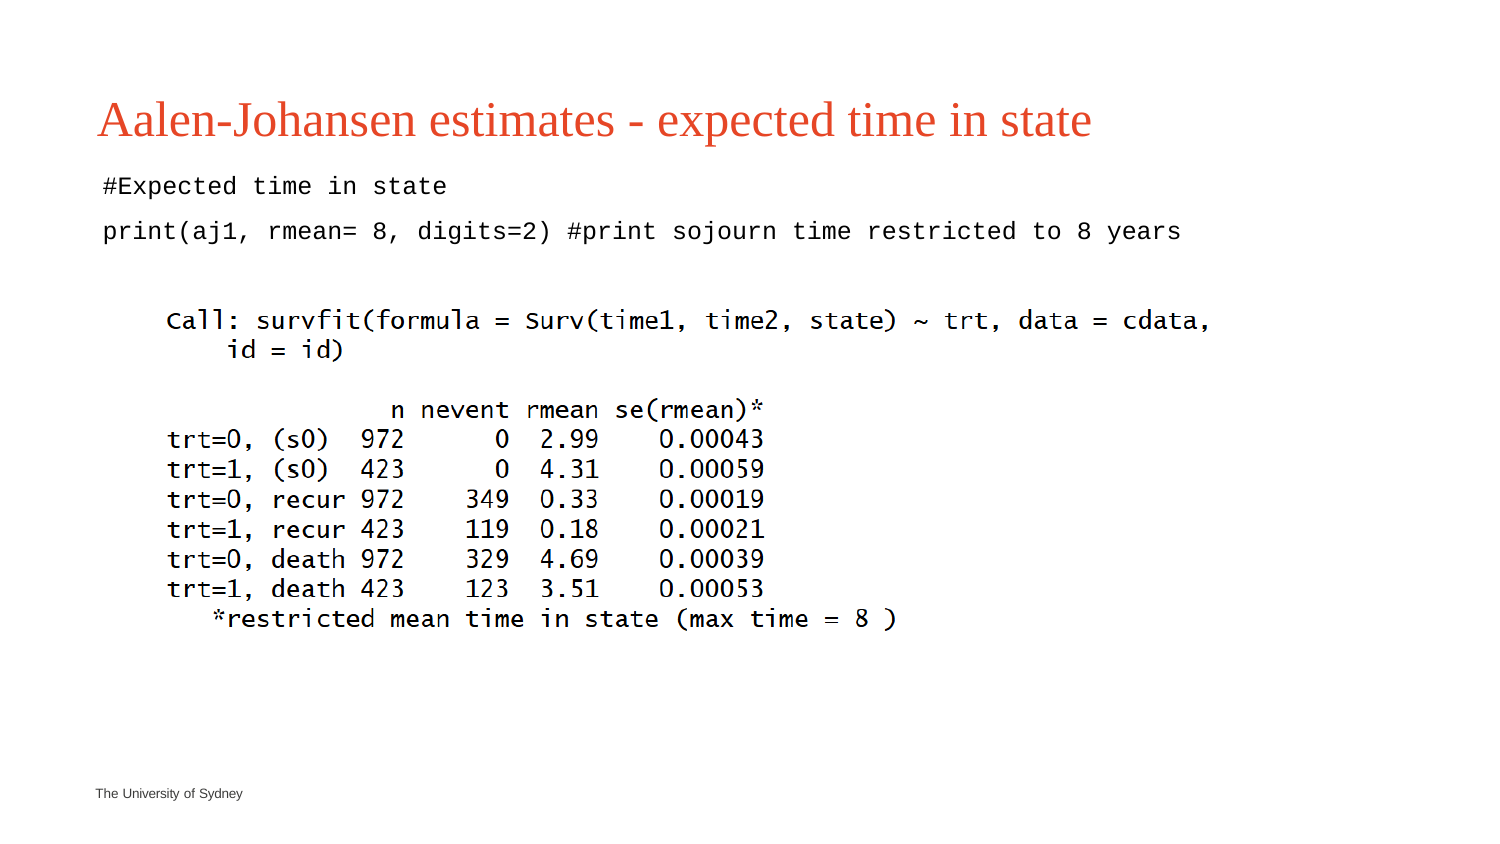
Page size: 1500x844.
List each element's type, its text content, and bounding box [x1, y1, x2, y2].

picture [163, 303, 1211, 636]
title Aalen-Johansen estimates - expected time in state [94, 84, 1406, 146]
text_box #Expected time in state print(aj1, rmean= 8, digits=2) #print sojourn time restricted to 8 years [87, 146, 1413, 252]
